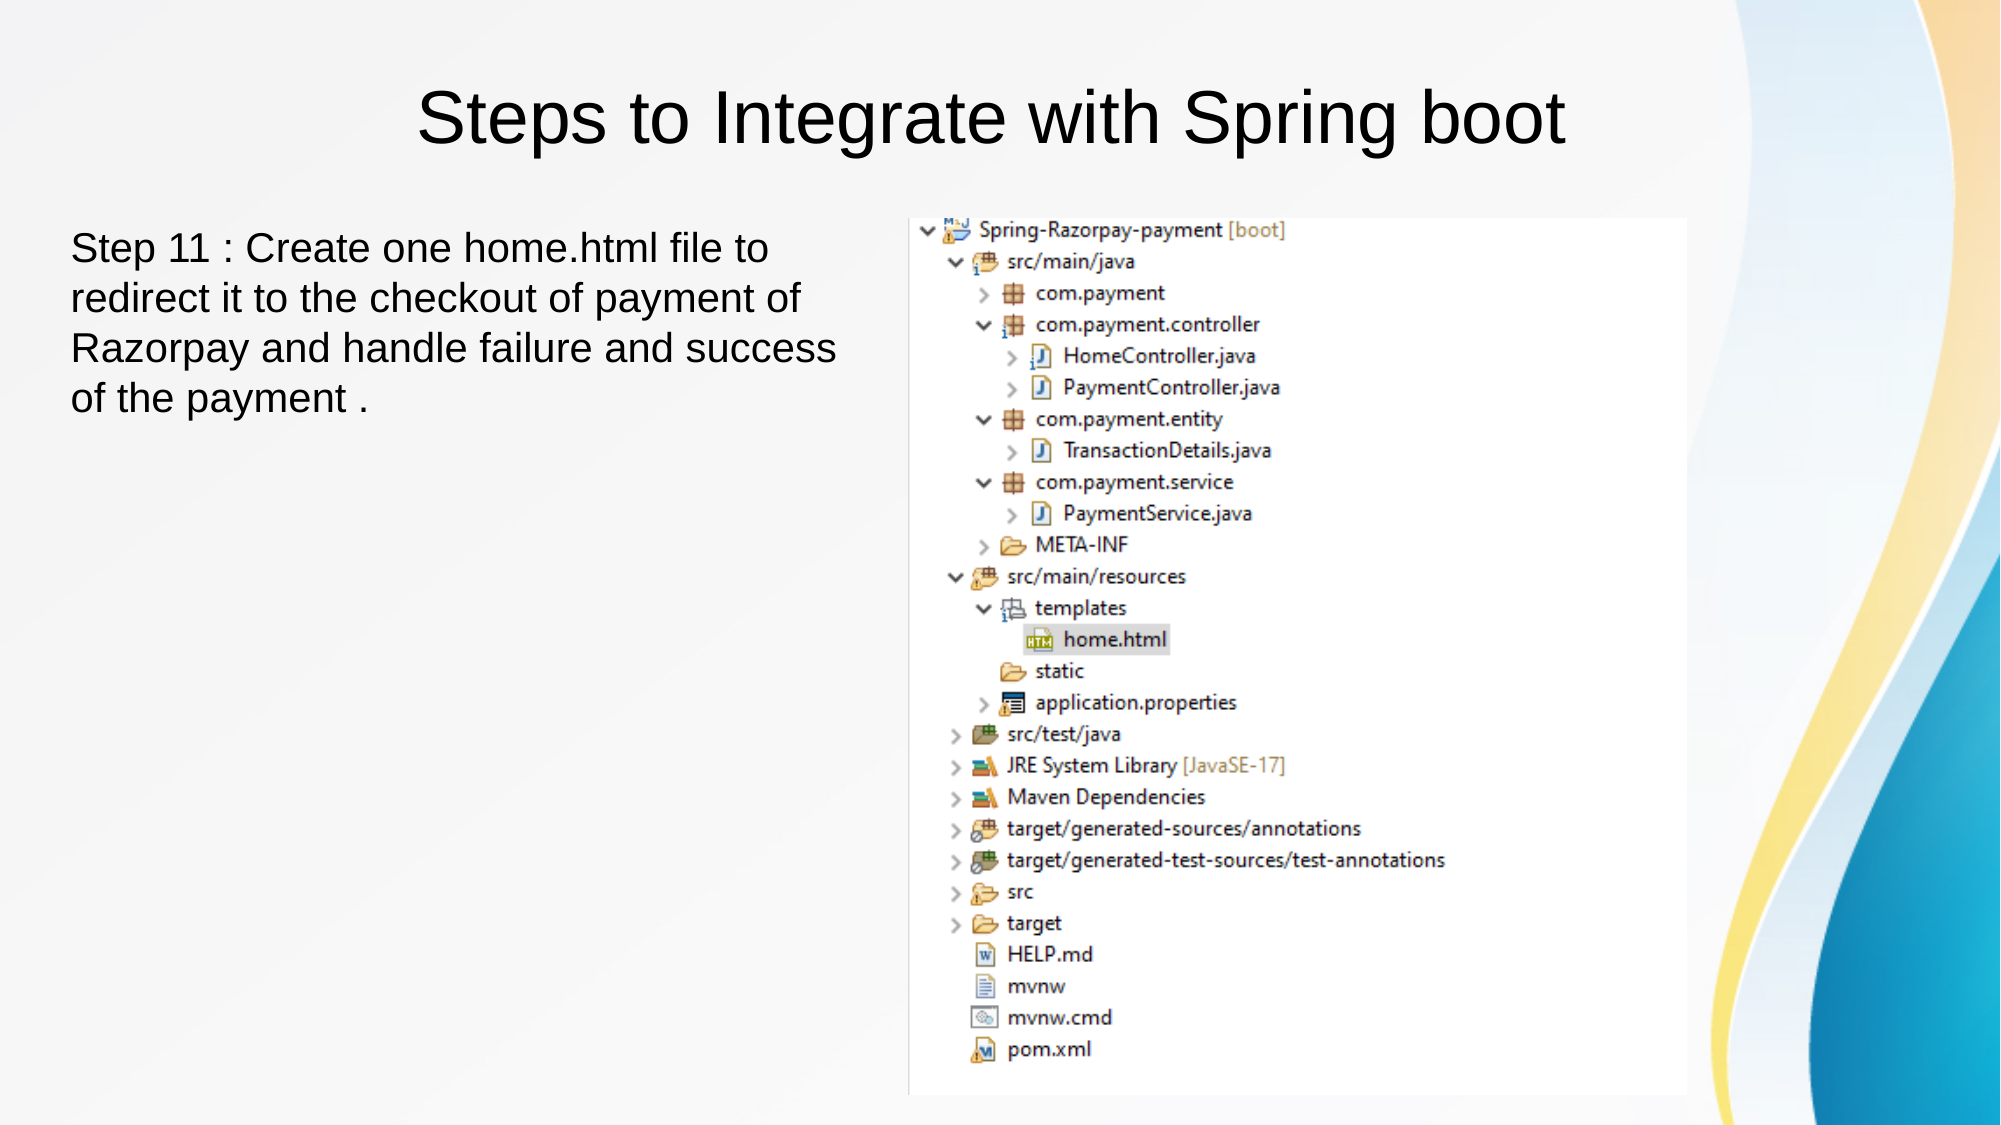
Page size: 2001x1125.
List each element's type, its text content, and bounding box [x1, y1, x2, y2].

text_box Step 11 : Create one home.html file to redirect it to the checkout of payment of Razorpay and handle failure and success of the payment . [55, 213, 857, 479]
title Steps to Integrate with Spring boot [91, 65, 1893, 162]
picture [0, 0, 2001, 1125]
